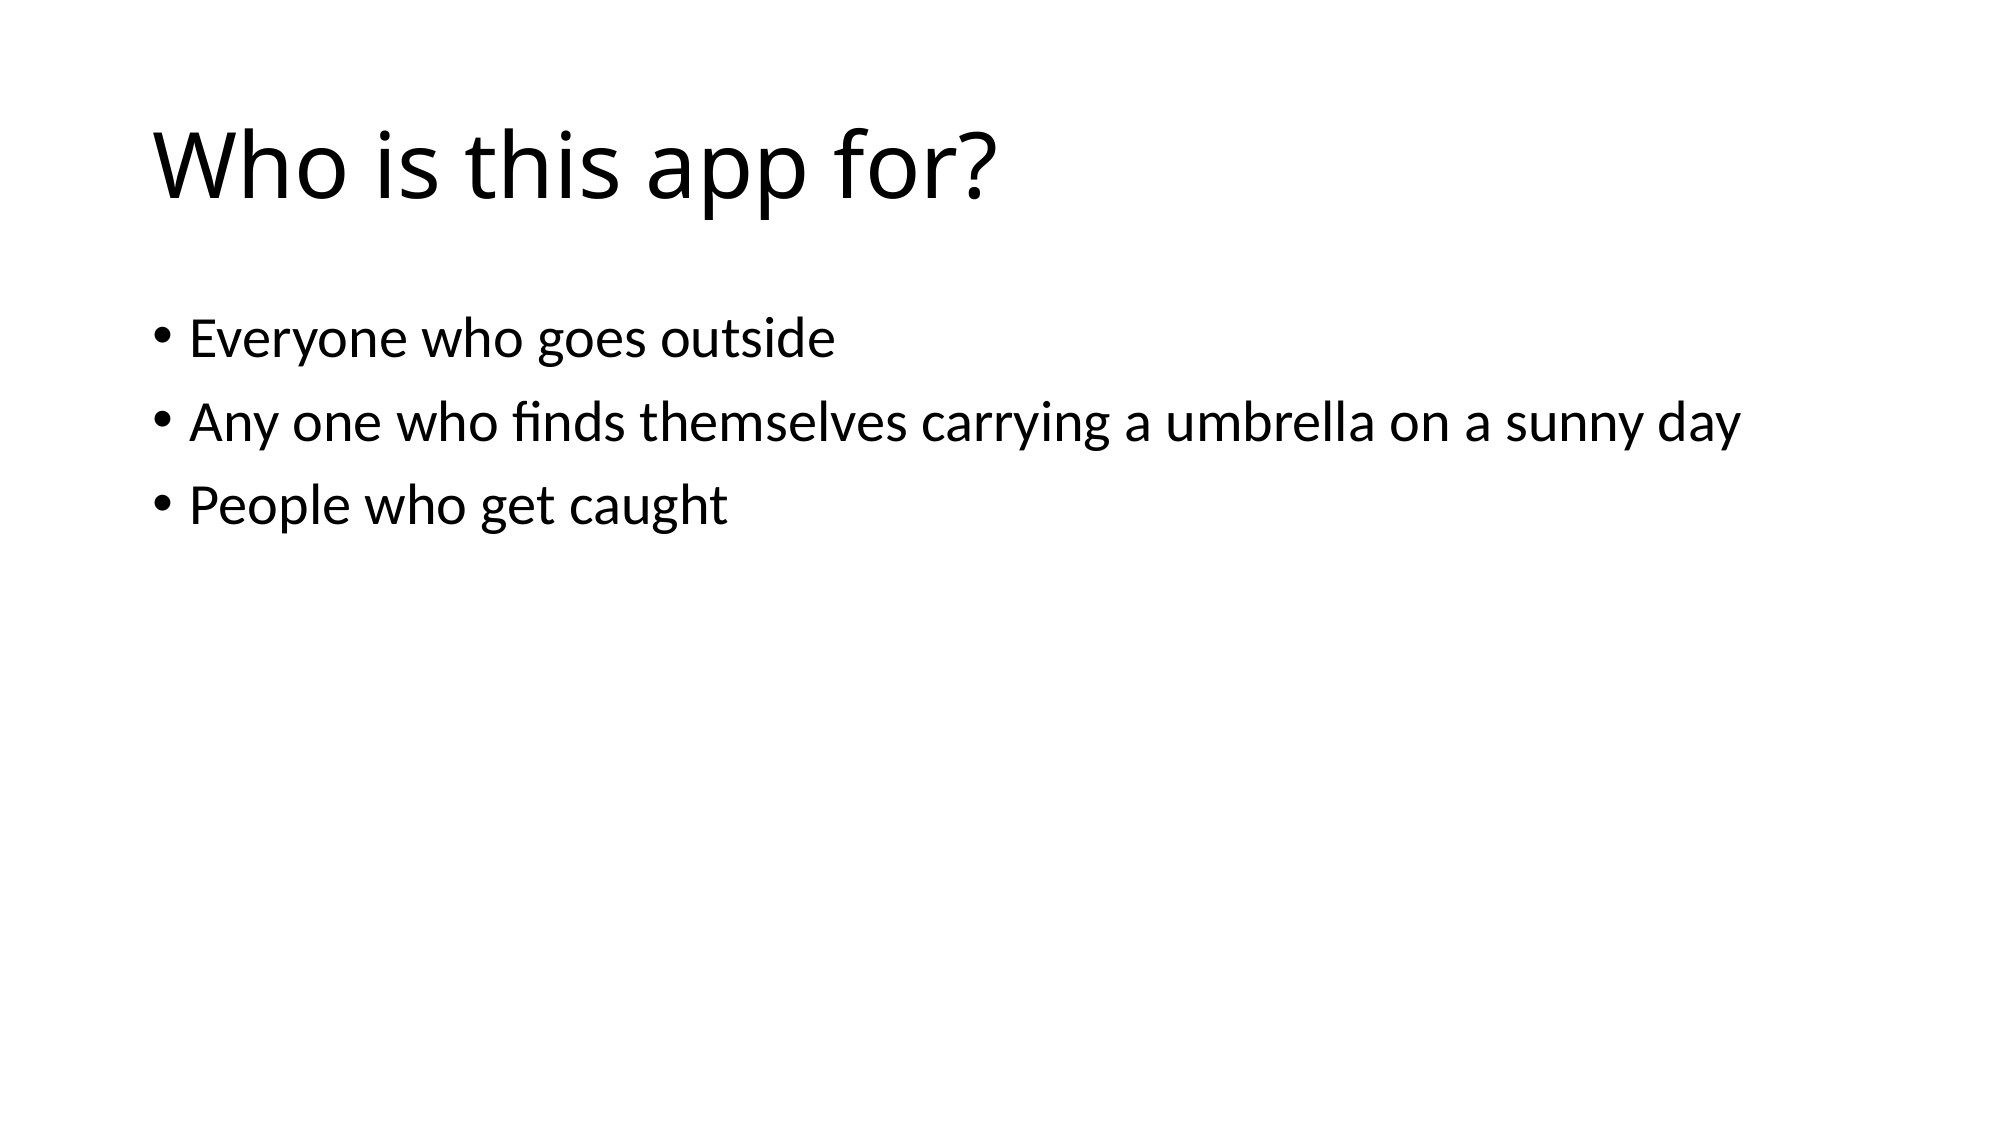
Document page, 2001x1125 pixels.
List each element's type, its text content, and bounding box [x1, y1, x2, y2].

title Who is this app for? [137, 59, 1863, 278]
list Everyone who goes outside Any one who finds themselves carrying a umbrella on a sunny day People who get caught [137, 299, 1863, 1014]
